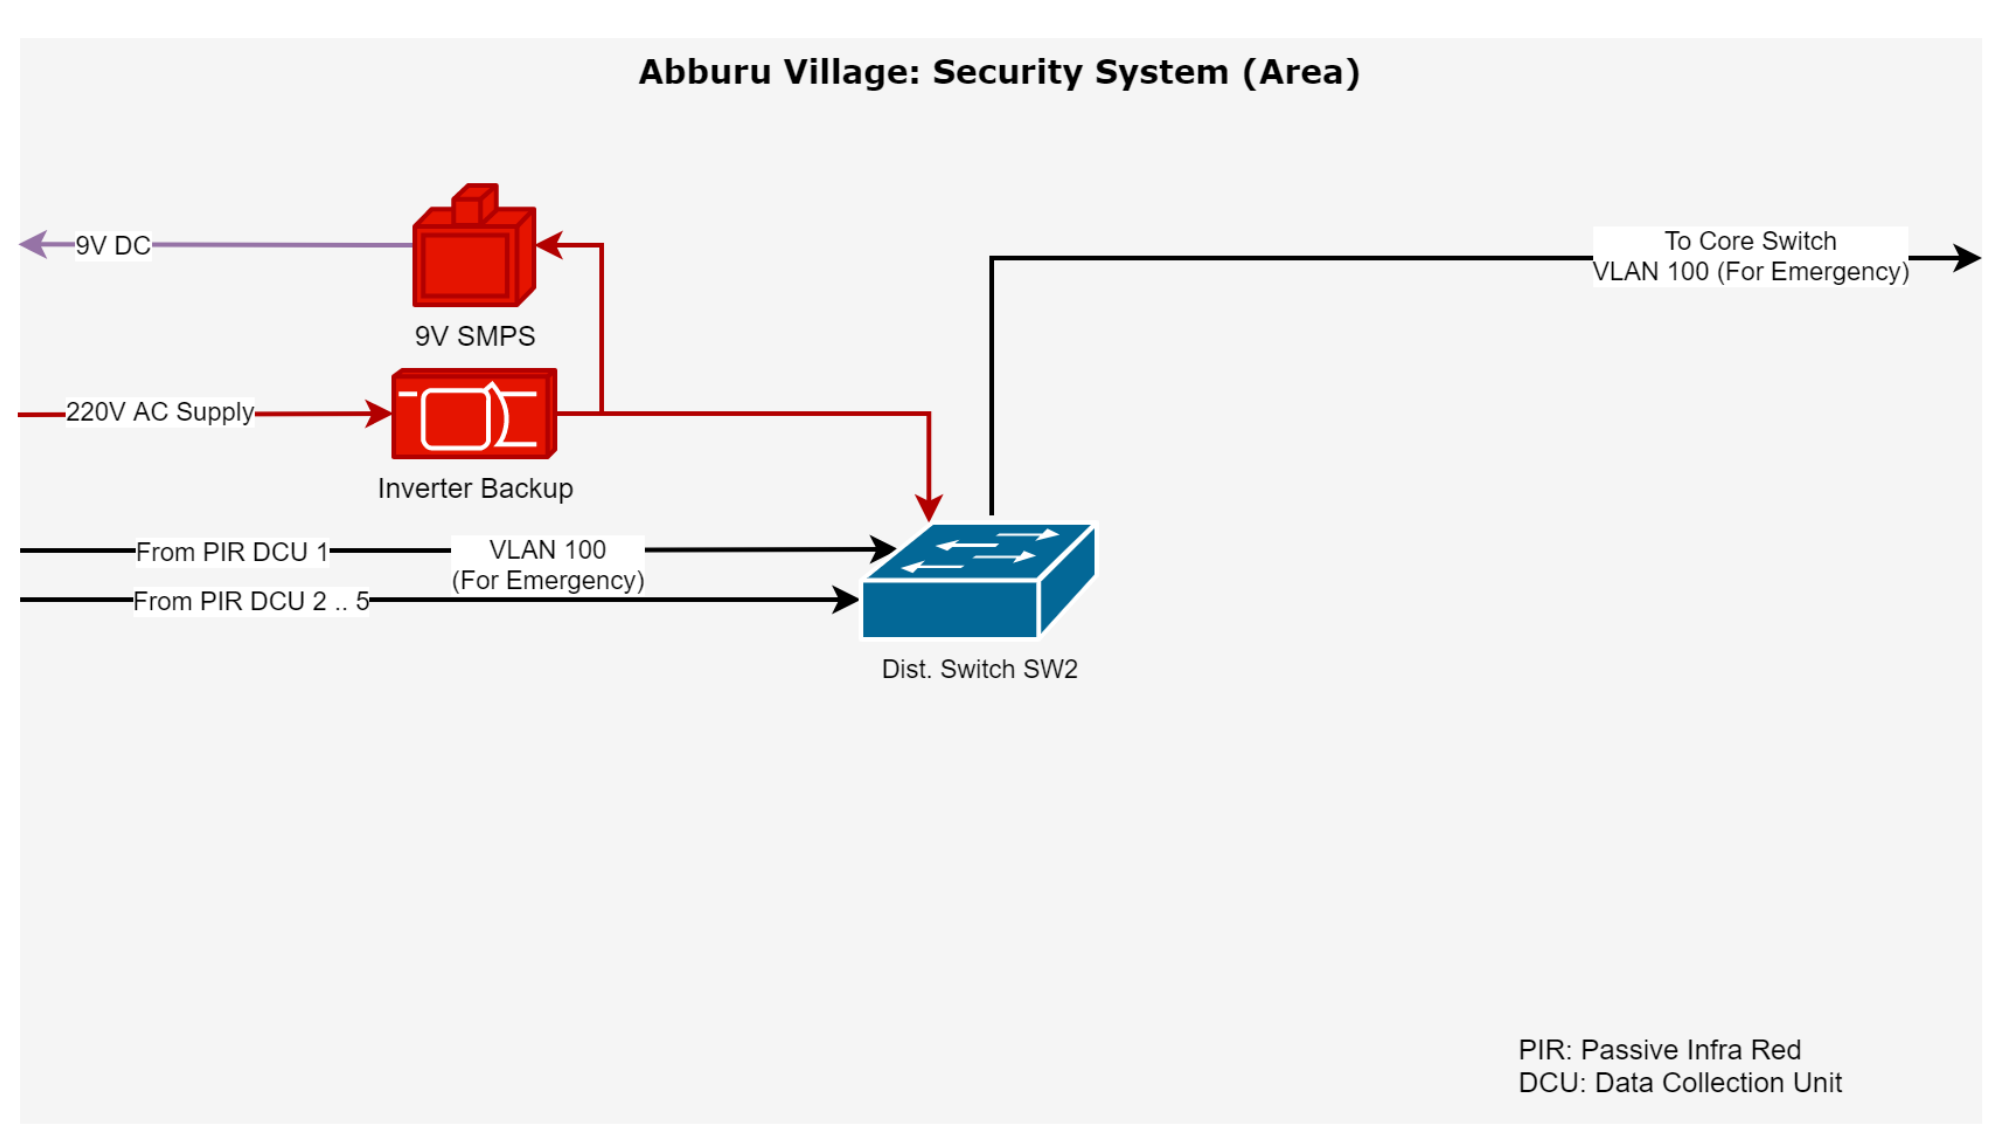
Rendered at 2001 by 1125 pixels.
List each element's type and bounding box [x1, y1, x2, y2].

list [0, 37, 2000, 1125]
